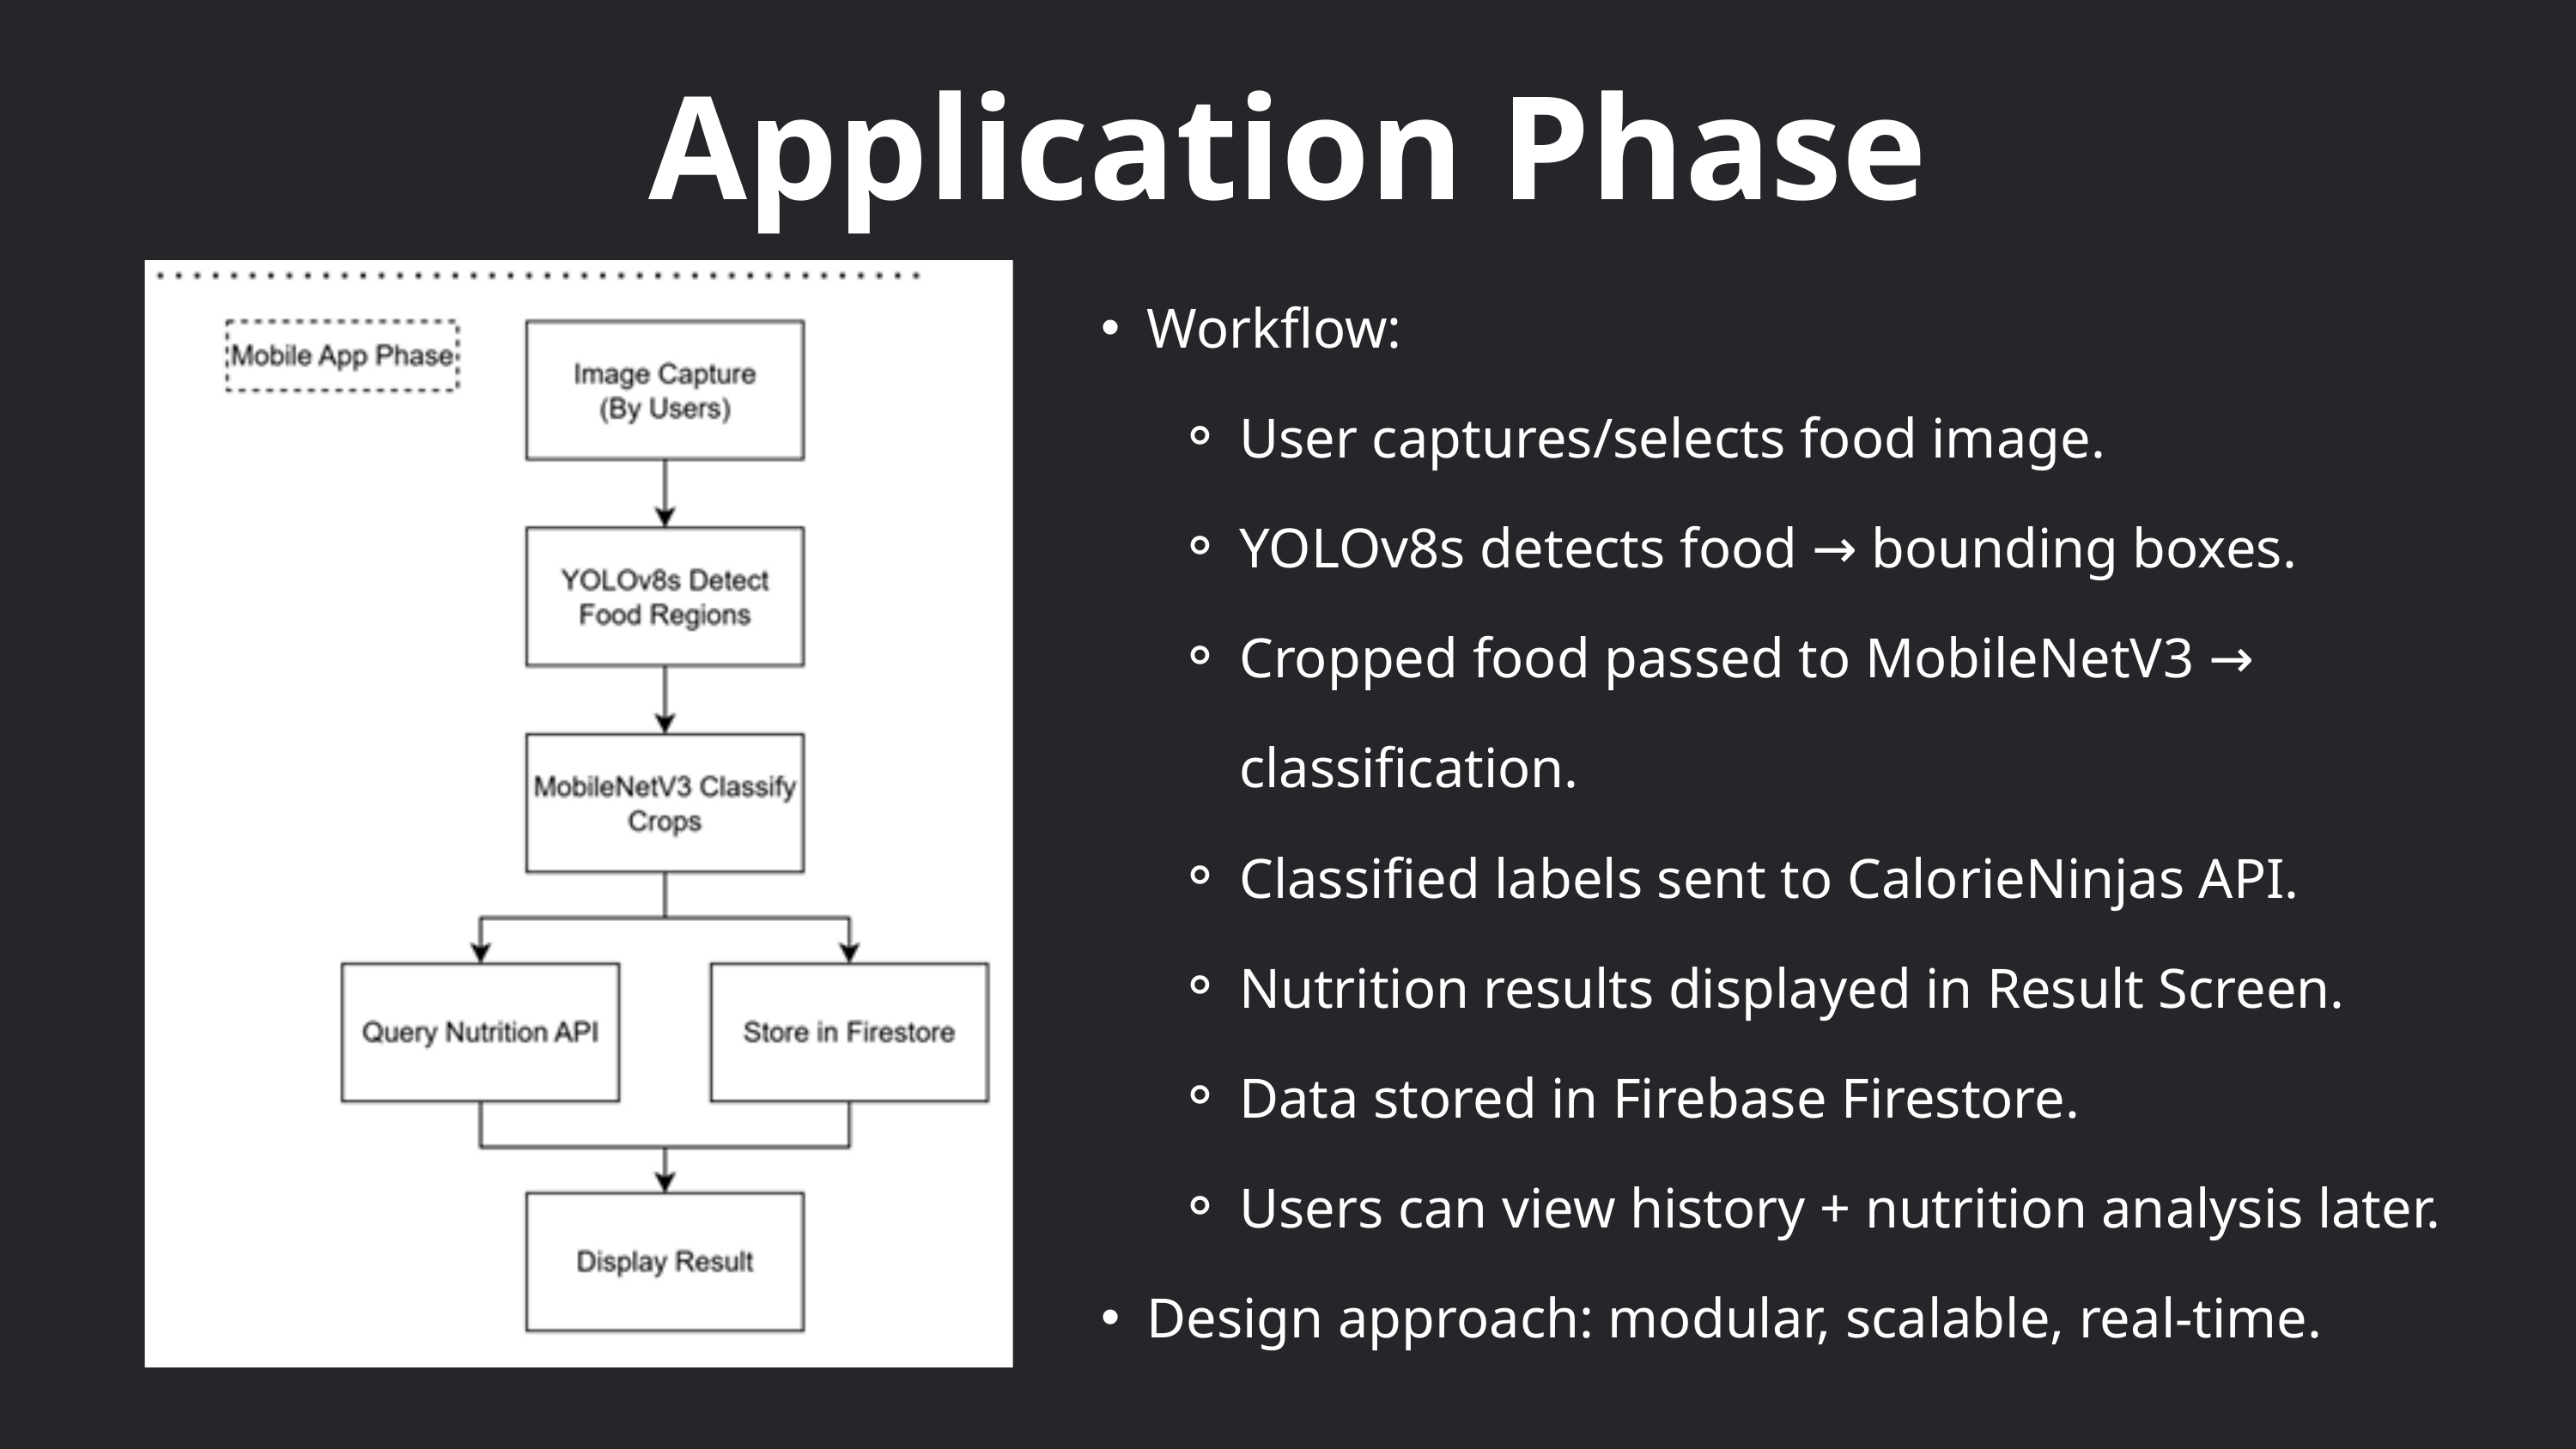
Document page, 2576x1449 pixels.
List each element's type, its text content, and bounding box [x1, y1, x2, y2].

text_box [144, 260, 1013, 1368]
text_box Application Phase [370, 56, 2206, 228]
text_box Workflow: User captures/selects food image. YOLOv8s detects food → bounding boxes. Cropped food passed to MobileNetV3 → classification. Classified labels sent to CalorieNinjas API. Nutrition results displayed in Result Screen. Data stored in Firebase Firestore. Users can view history + nutrition analysis later. Design approach: modular, scalable, real-time. [1054, 248, 2486, 1349]
